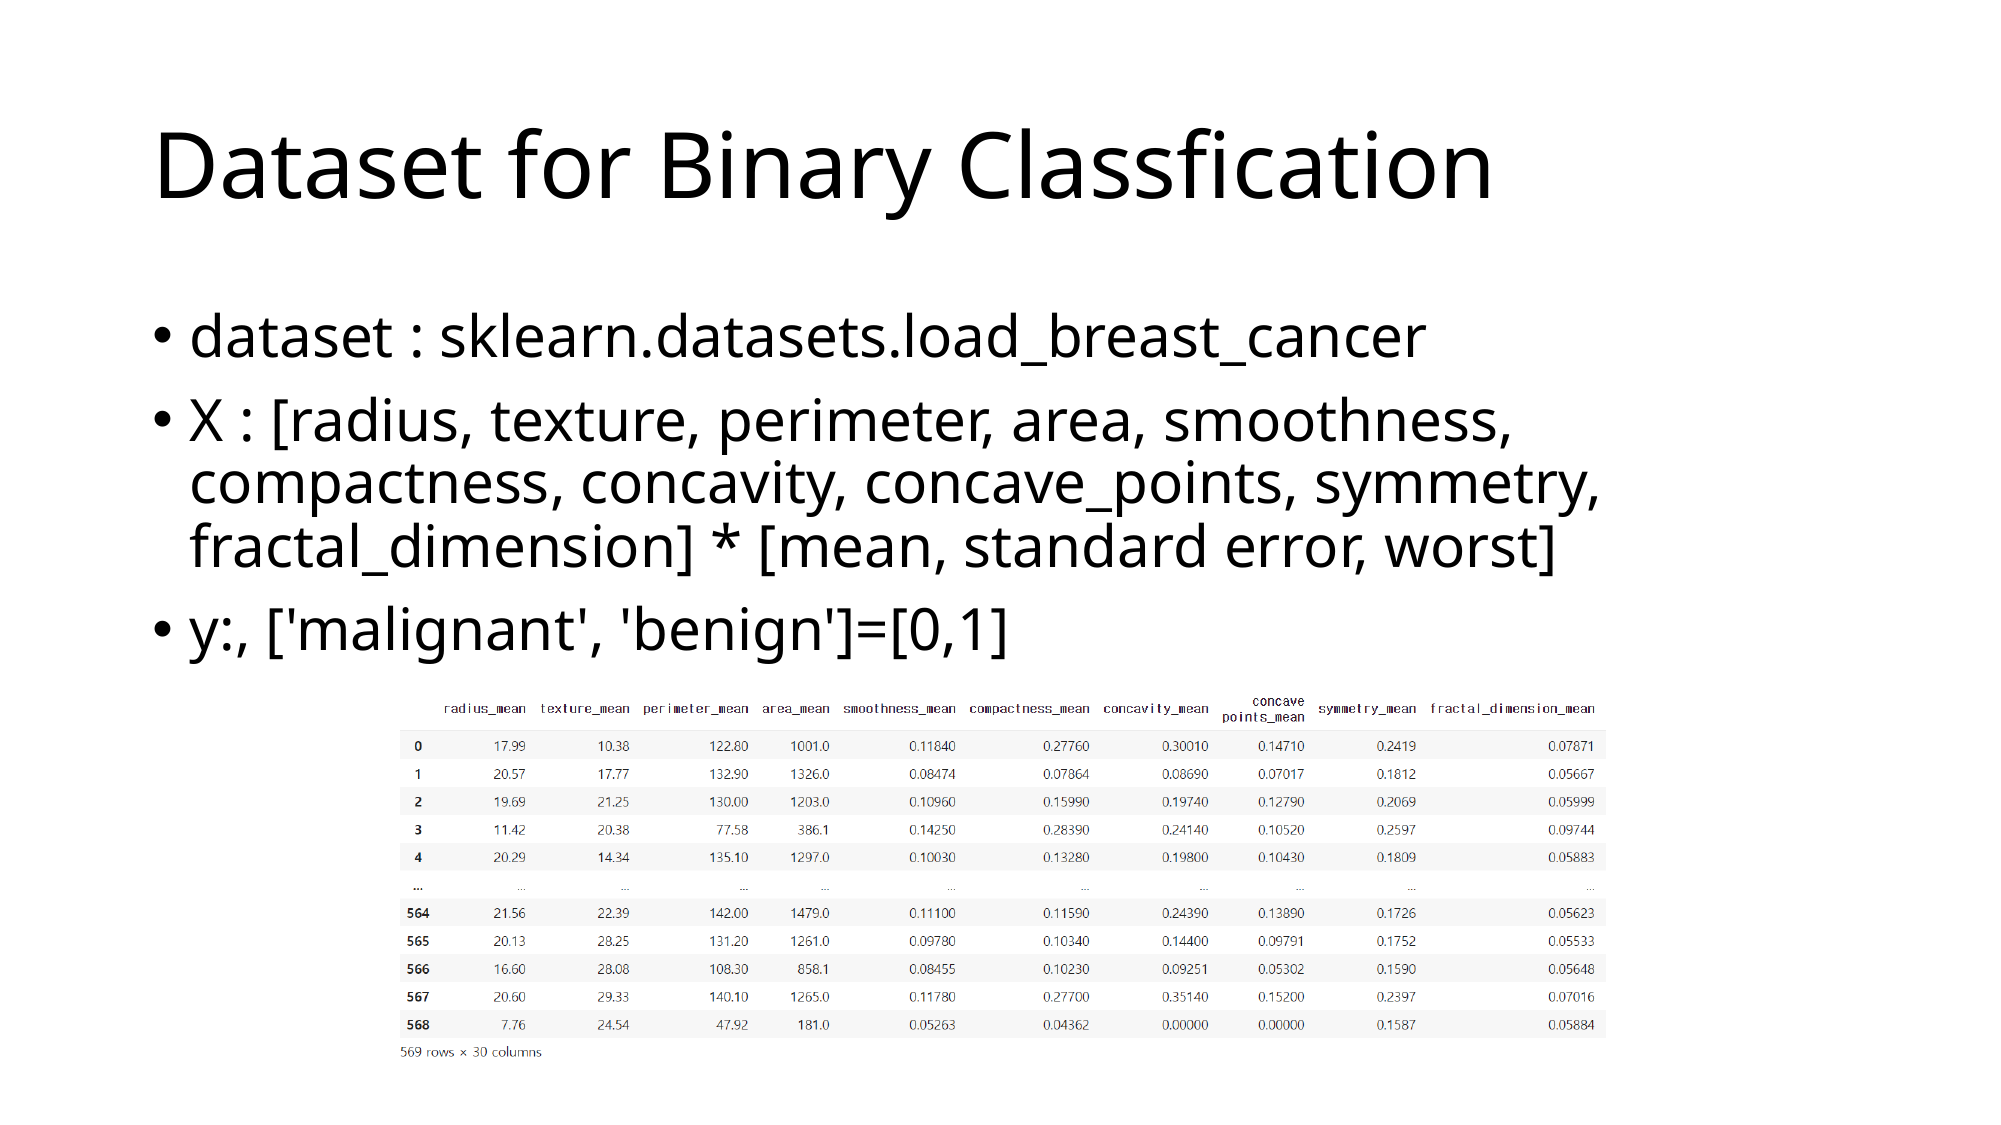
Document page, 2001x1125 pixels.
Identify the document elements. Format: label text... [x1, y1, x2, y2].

list dataset : sklearn.datasets.load_breast_cancer X : [radius, texture, perimeter, area, smoothness, compactness, concavity, concave_points, symmetry, fractal_dimension] * [mean, standard error, worst] y:, ['malignant', 'benign']=[0,1] [137, 299, 1863, 1014]
picture [394, 682, 1606, 1066]
title Dataset for Binary Classfication [137, 59, 1863, 278]
